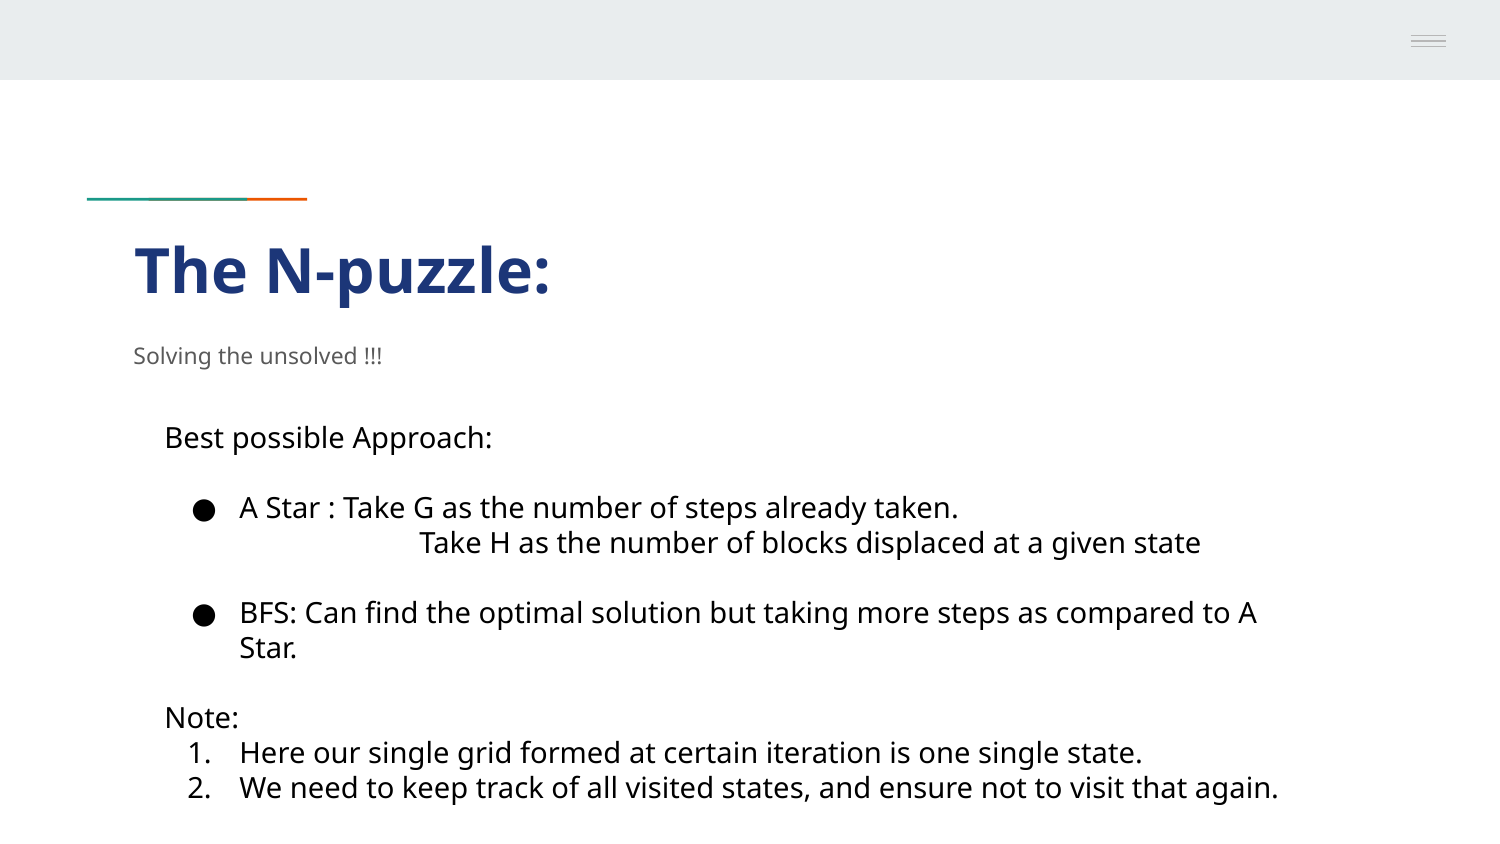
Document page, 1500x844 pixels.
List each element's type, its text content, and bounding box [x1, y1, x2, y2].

title The N-puzzle: [119, 216, 717, 310]
text_box [330, 514, 1009, 594]
text_box Best possible Approach: A Star : Take G as the number of steps already taken. Take H as the number of blocks displaced at a given state BFS: Can find the optimal solution but taking more steps as compared to A Star. Note: Here our single grid formed at certain iteration is one single state. We need to keep track of all visited states, and ensure not to visit that again. [149, 404, 1314, 790]
list Solving the unsolved !!! [118, 322, 715, 385]
